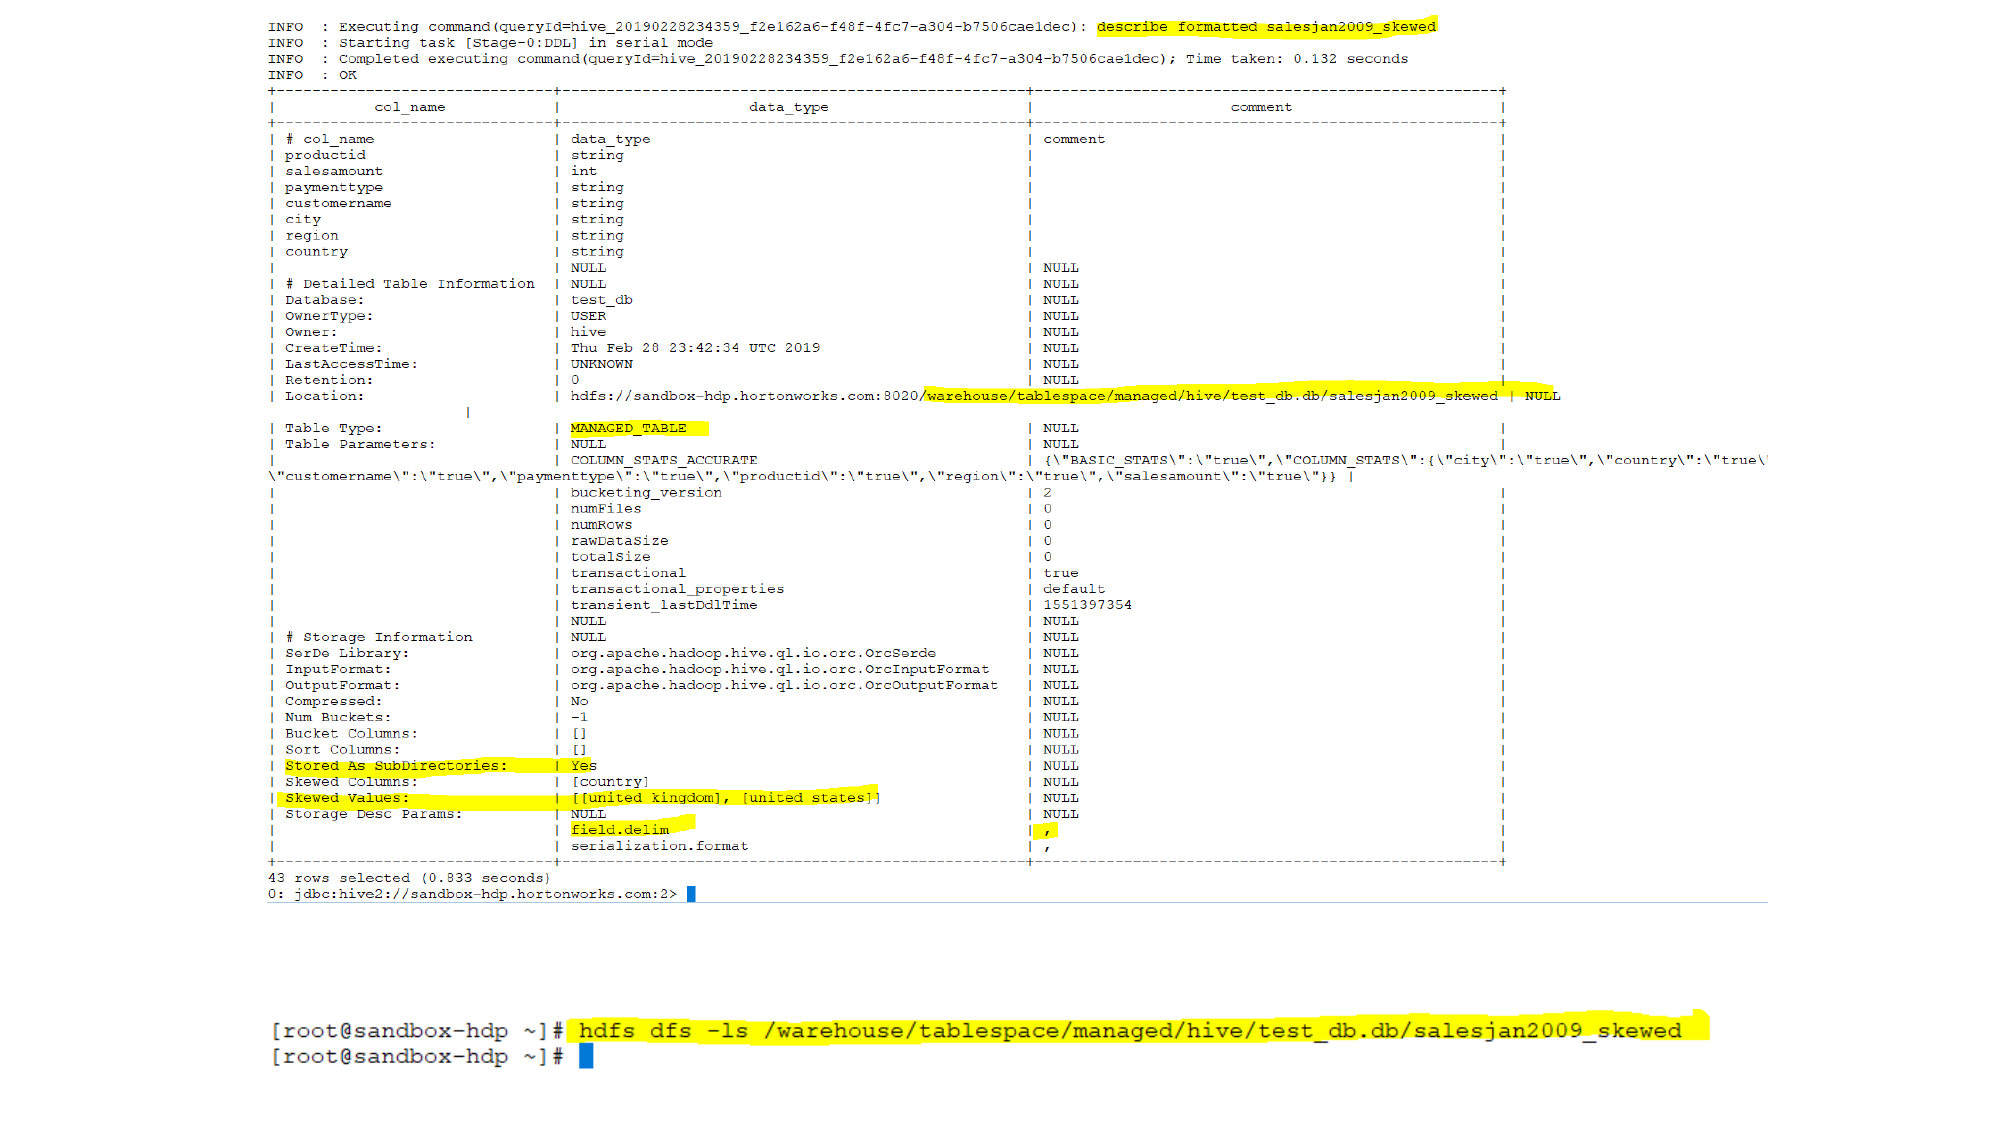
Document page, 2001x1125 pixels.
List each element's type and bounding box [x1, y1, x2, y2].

picture [267, 1009, 1768, 1117]
picture [267, 15, 1768, 903]
